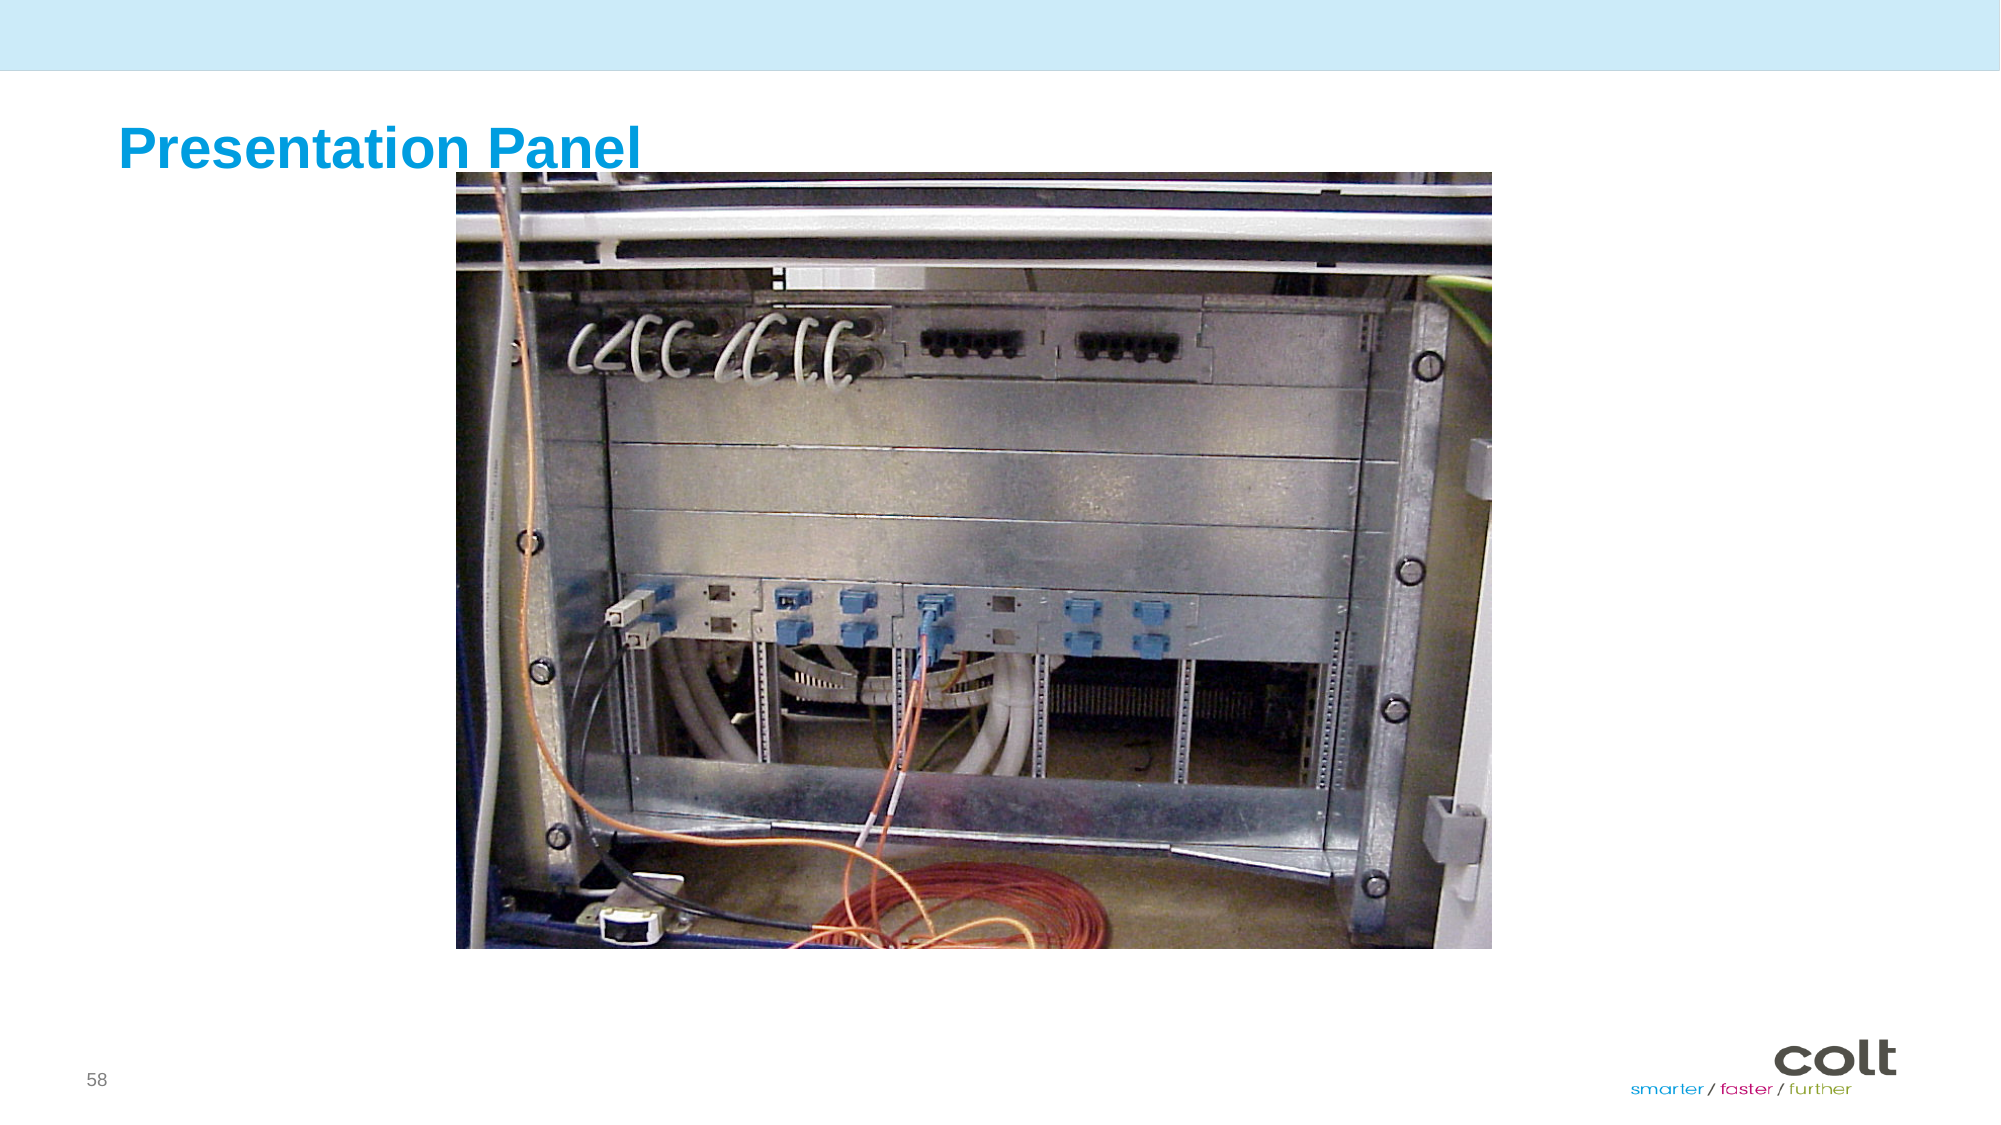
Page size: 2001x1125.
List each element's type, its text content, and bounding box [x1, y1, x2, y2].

title Presentation Panel [118, 88, 1890, 213]
picture [456, 172, 1492, 950]
picture [1630, 1039, 1897, 1096]
